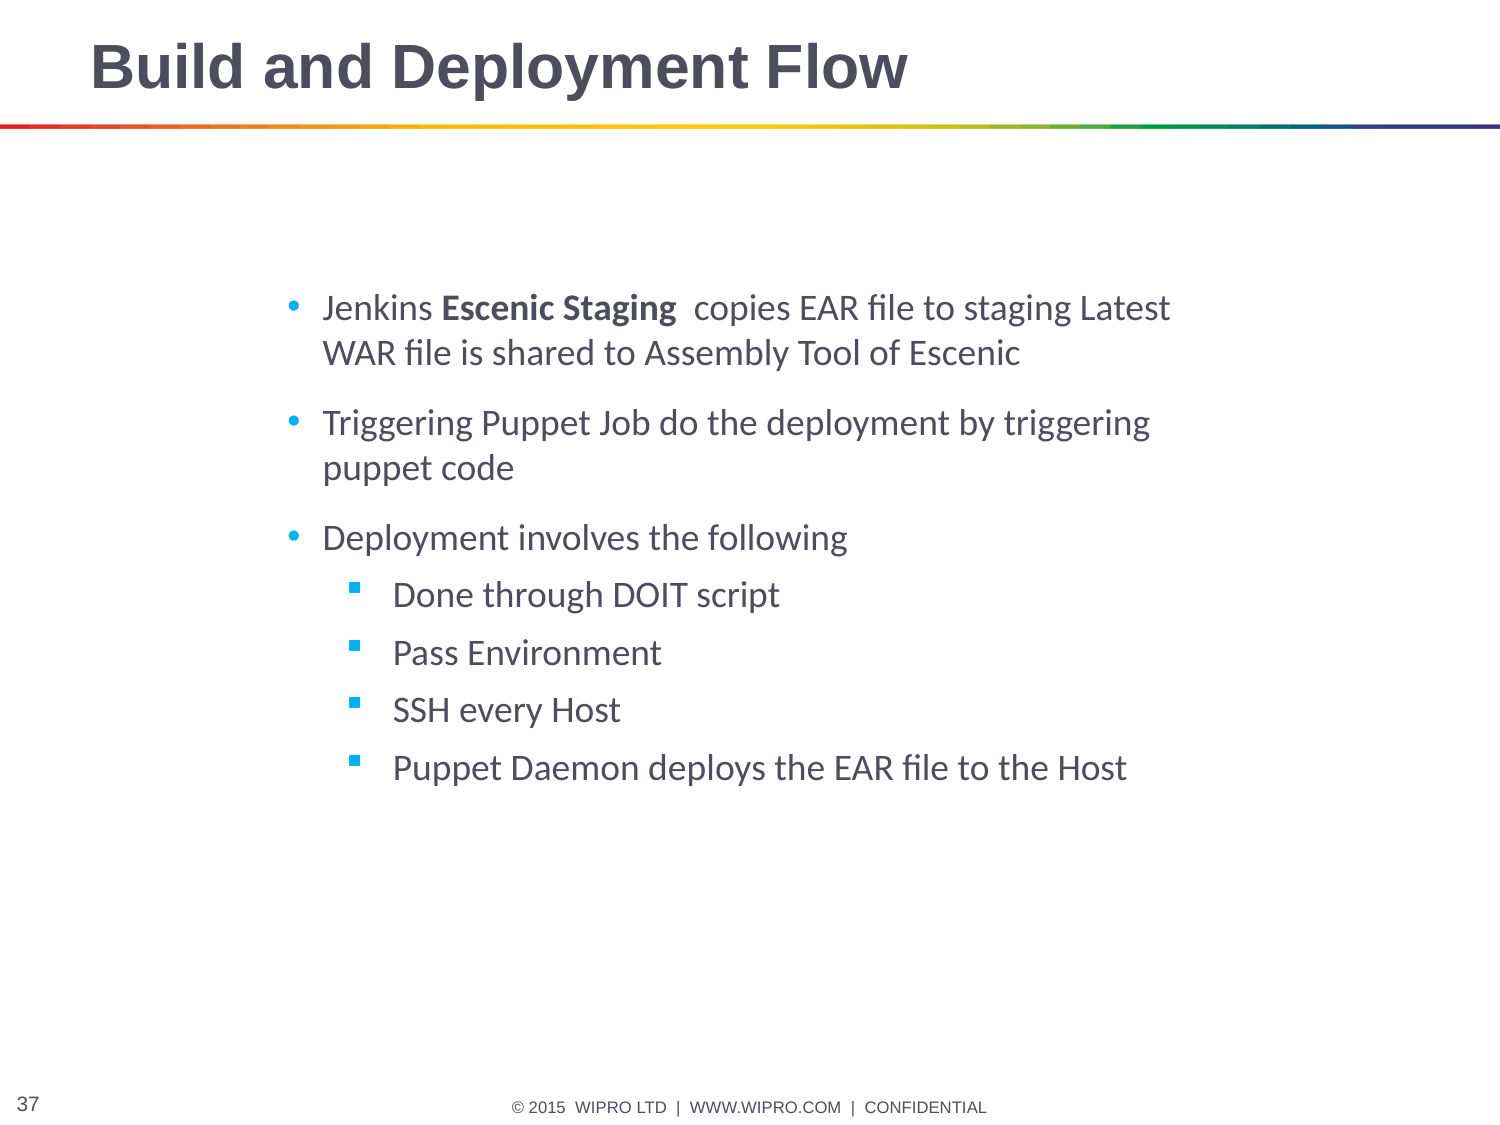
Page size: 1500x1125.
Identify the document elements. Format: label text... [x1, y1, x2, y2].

list Jenkins Escenic Staging copies EAR file to staging Latest WAR file is shared to Assembly Tool of Escenic Triggering Puppet Job do the deployment by triggering puppet code Deployment involves the following Done through DOIT script Pass Environment SSH every Host Puppet Daemon deploys the EAR file to the Host [280, 275, 1257, 880]
title Build and Deployment Flow [74, 17, 1426, 109]
